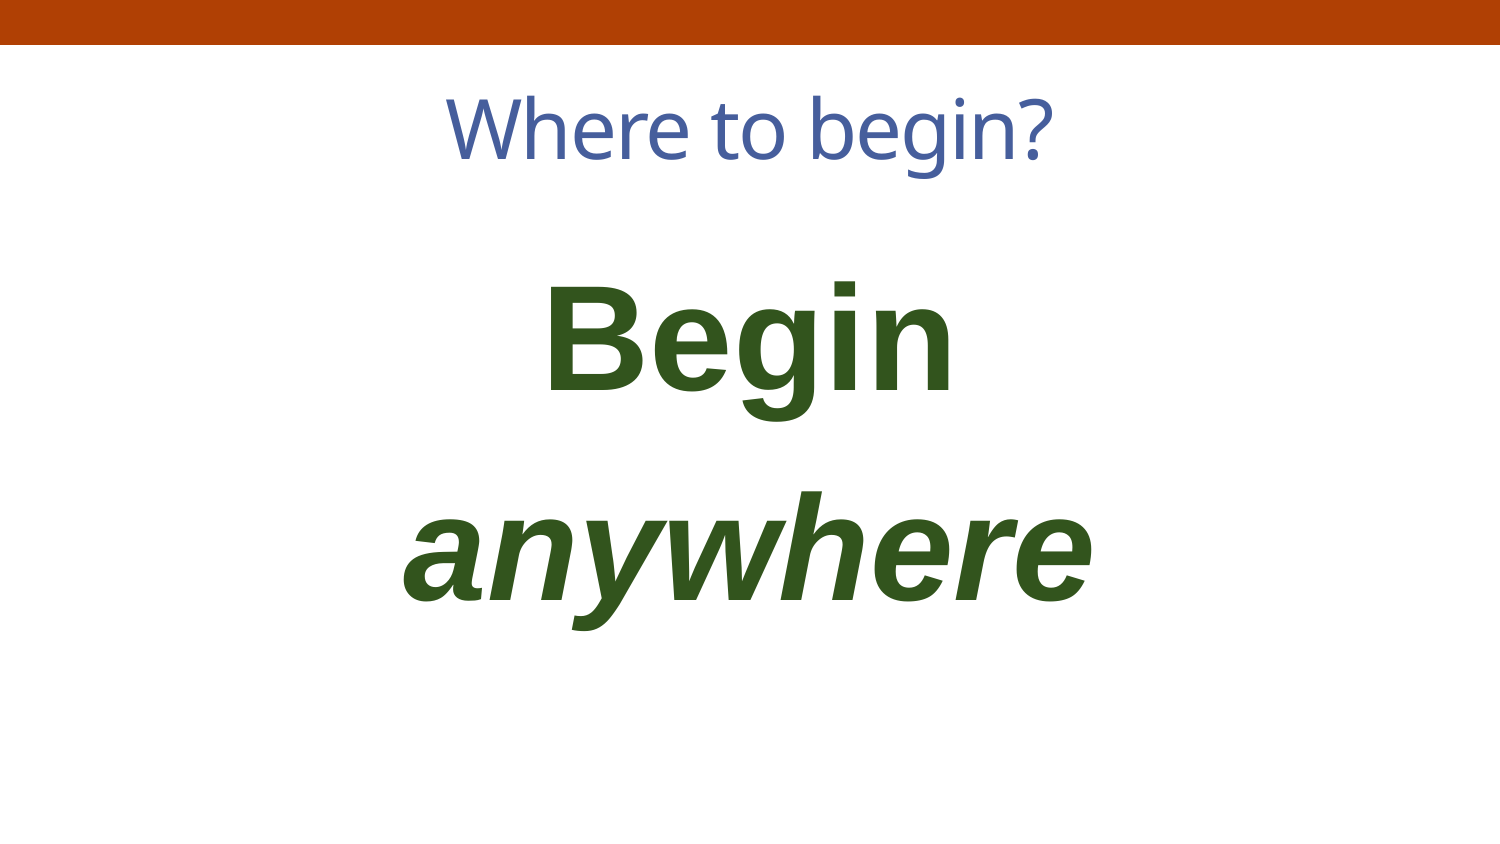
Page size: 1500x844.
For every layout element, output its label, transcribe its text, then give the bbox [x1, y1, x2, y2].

title Where to begin? [75, 65, 1425, 188]
list Begin anywhere [75, 232, 1425, 833]
